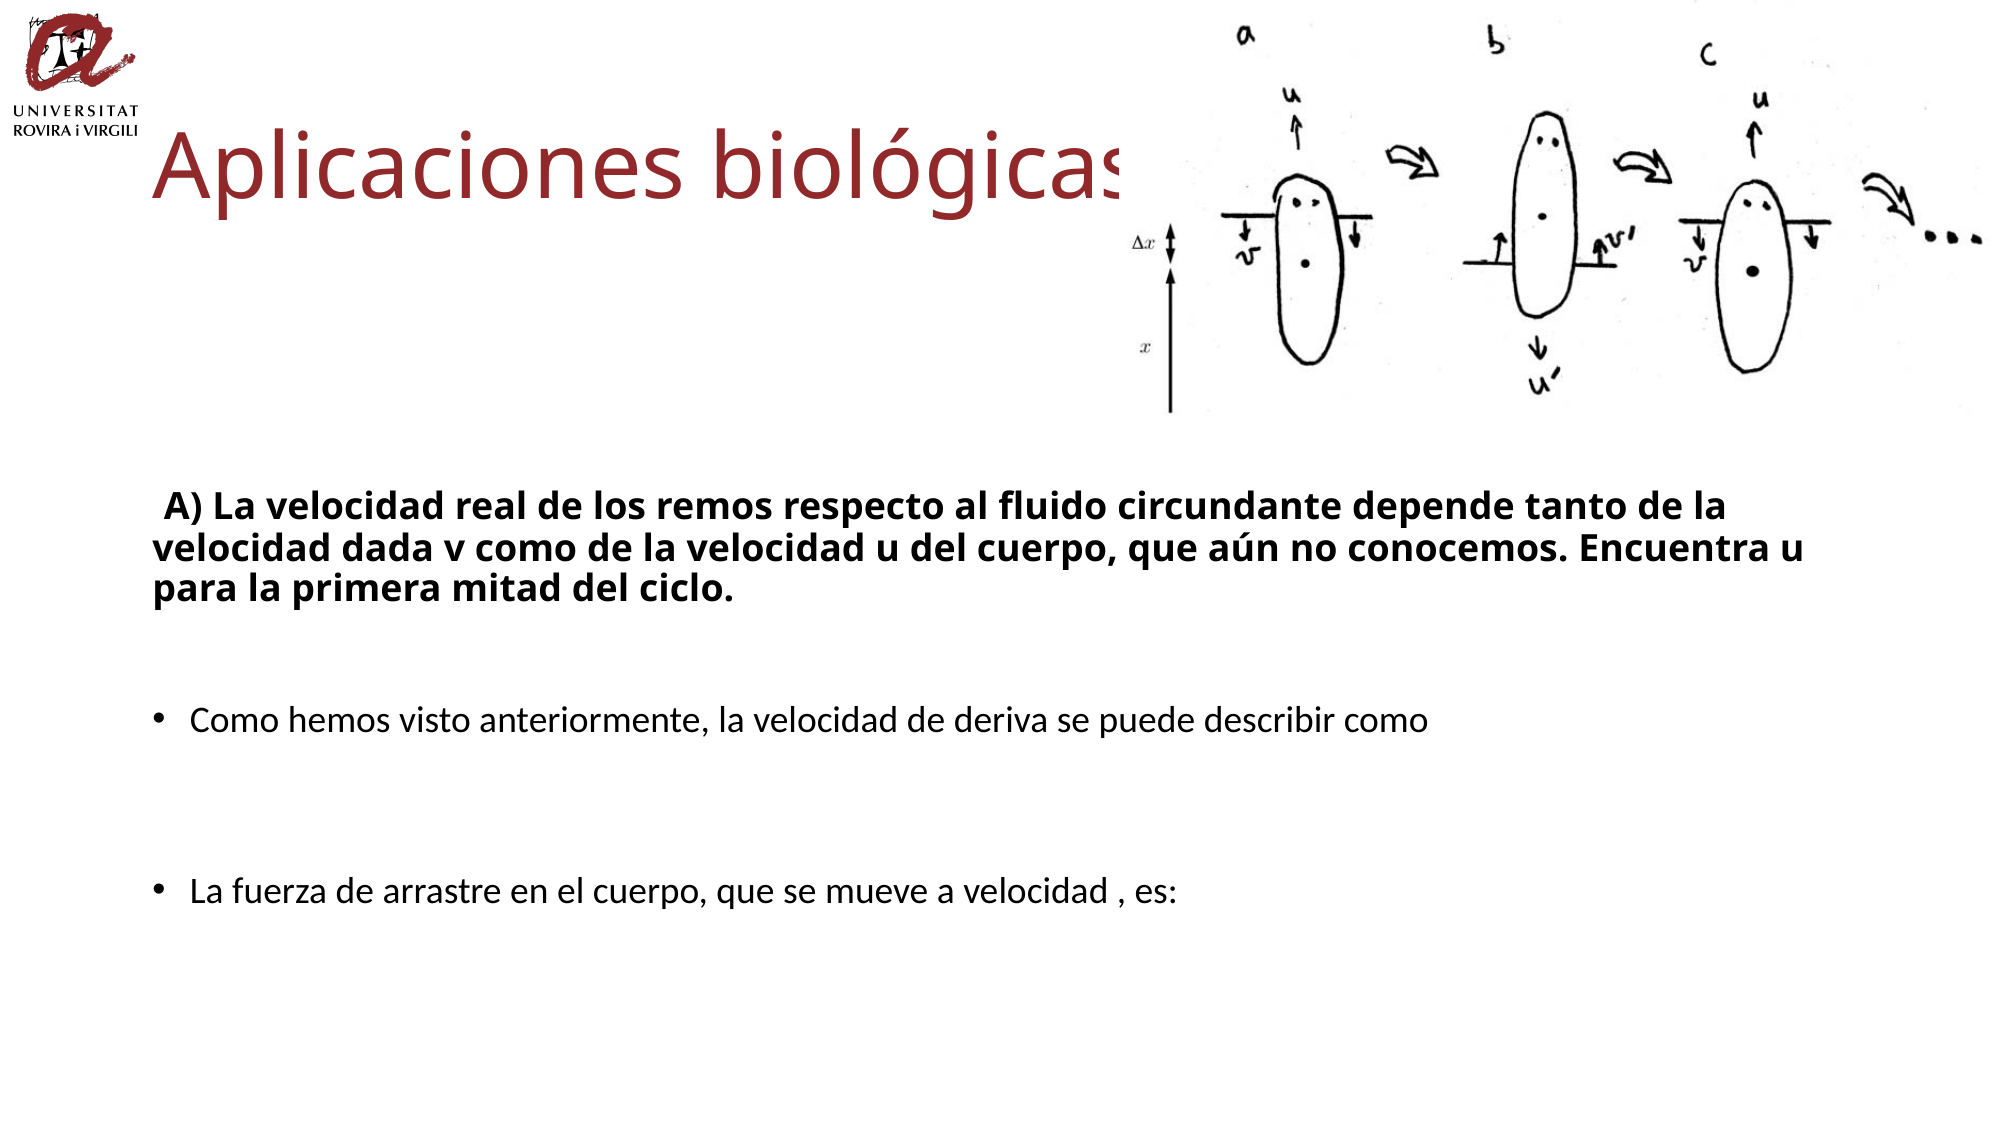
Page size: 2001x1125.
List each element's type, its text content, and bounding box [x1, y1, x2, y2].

picture [14, 13, 138, 136]
title Aplicaciones biológicas [137, 59, 1118, 278]
picture [1118, 0, 2000, 416]
